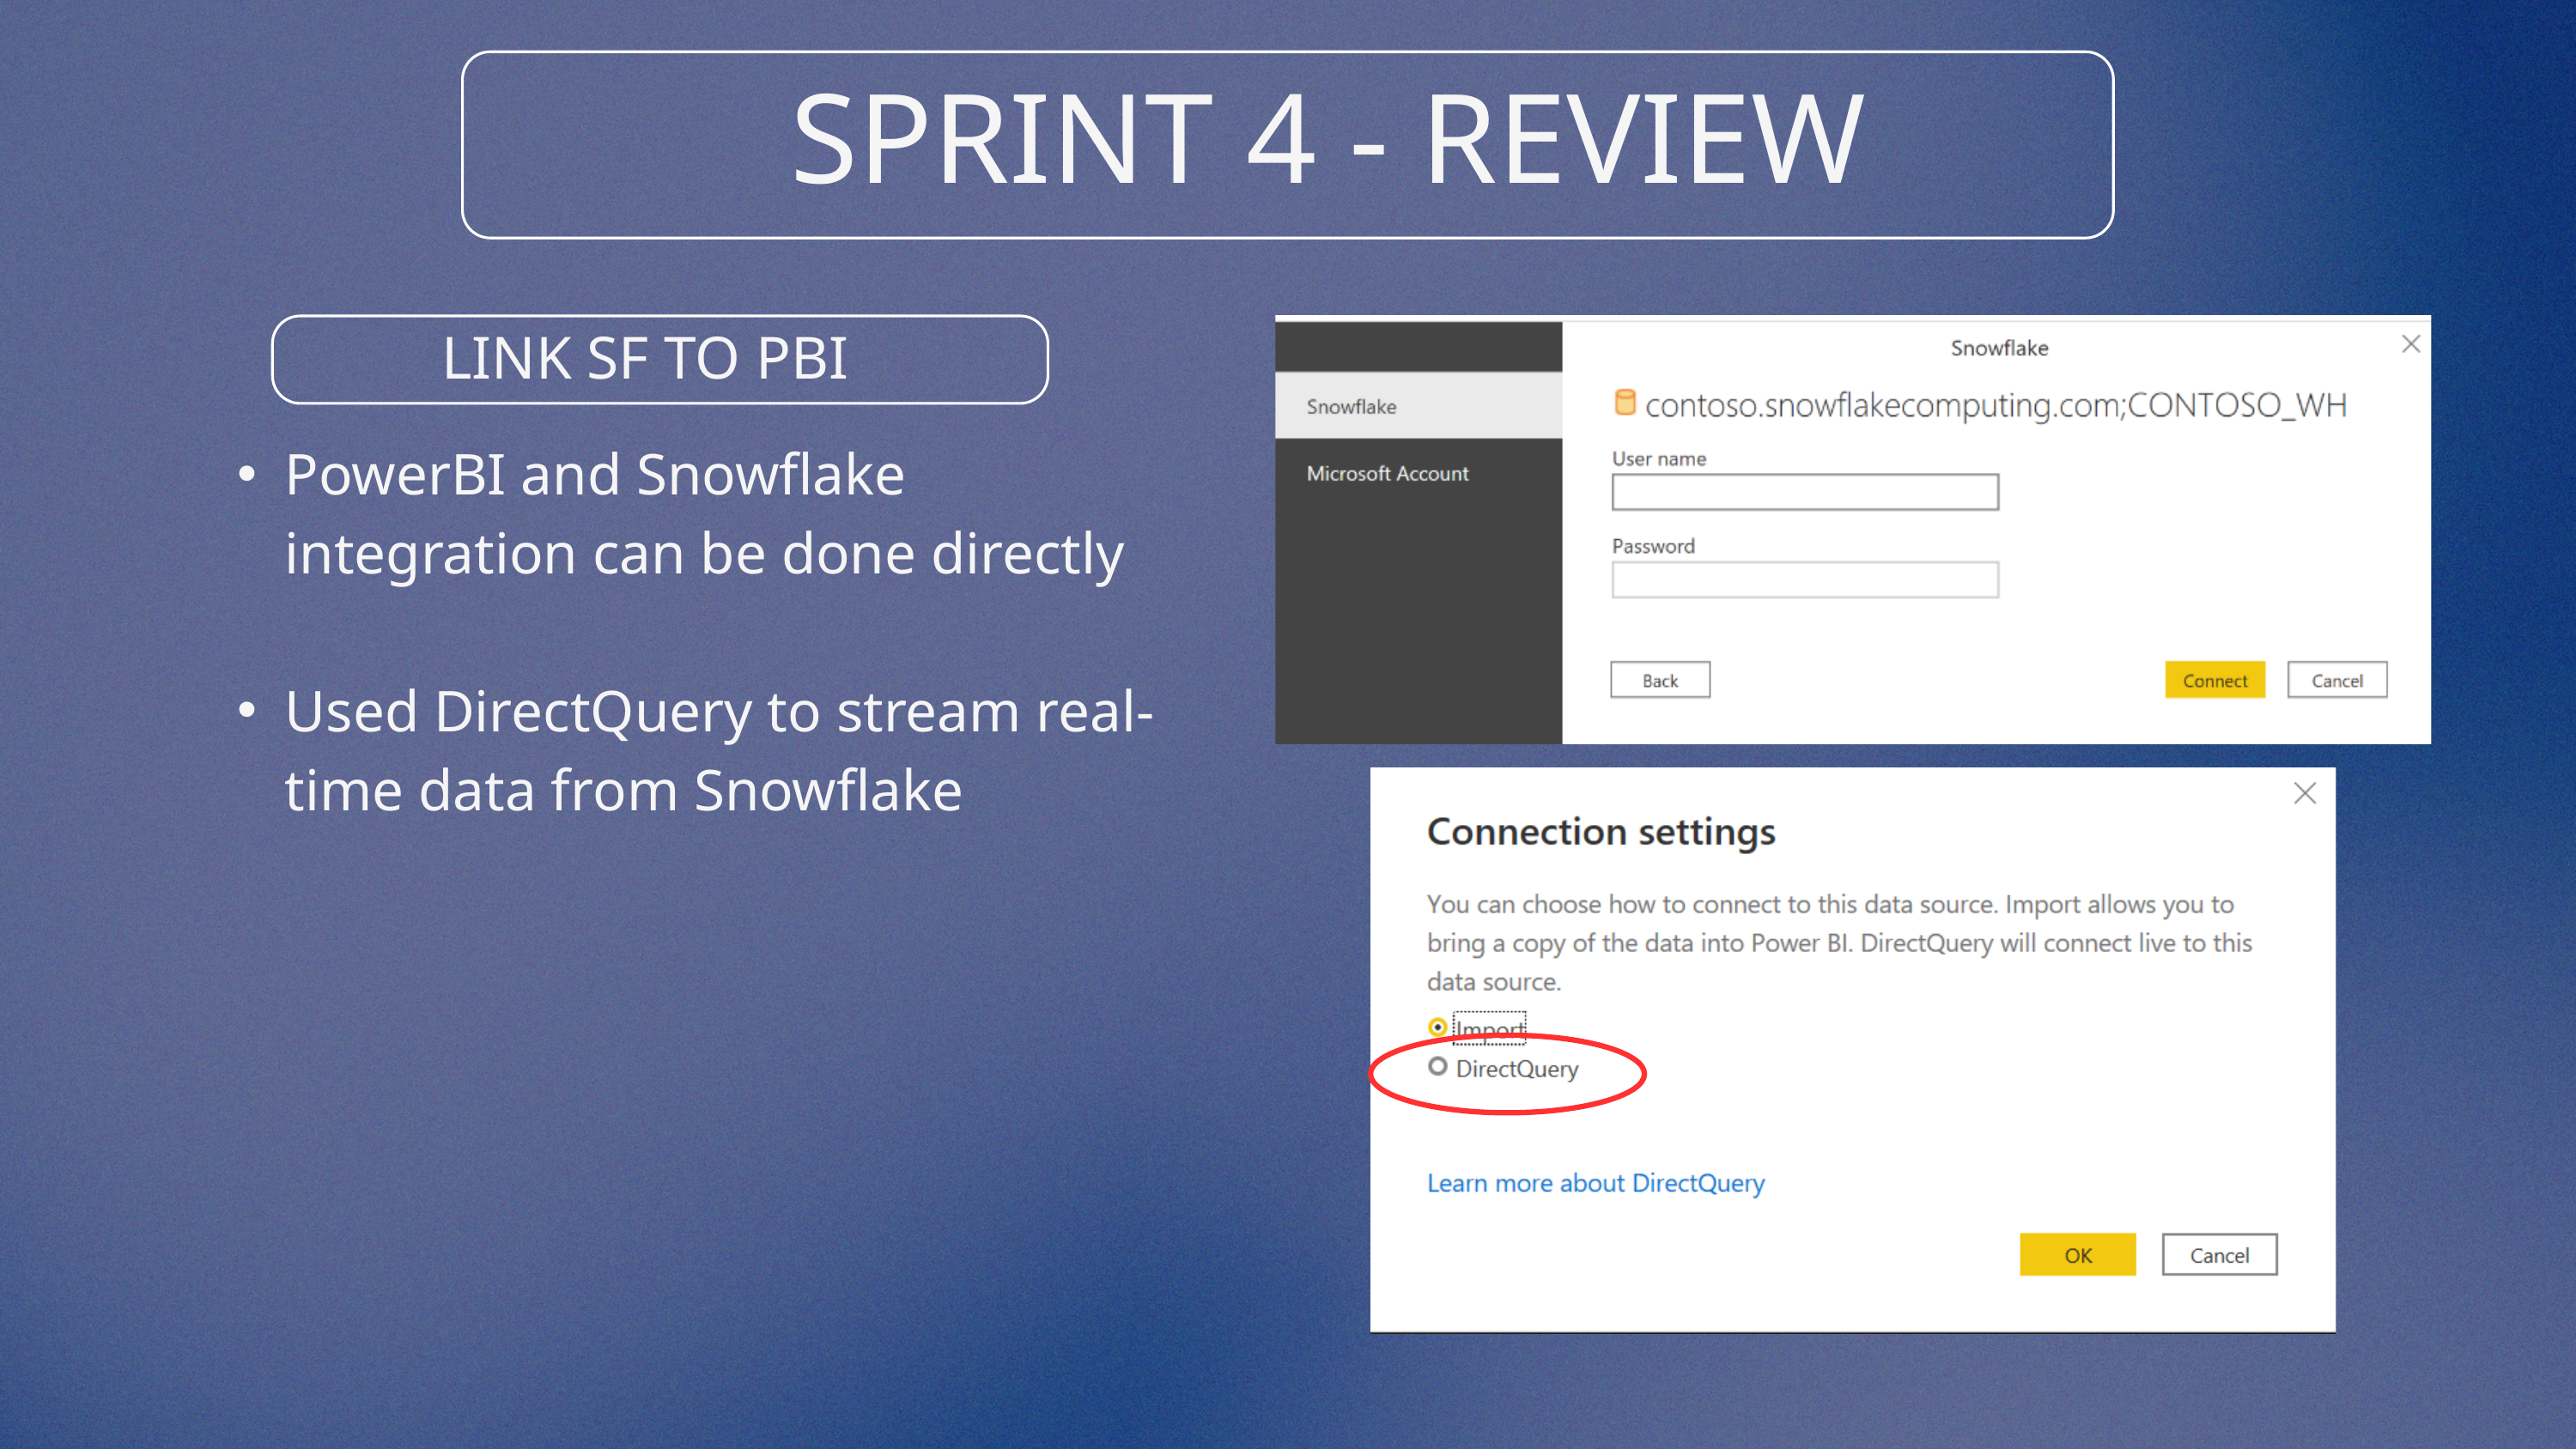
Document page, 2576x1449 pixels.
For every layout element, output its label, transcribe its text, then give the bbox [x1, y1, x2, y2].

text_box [1370, 1034, 1645, 1113]
text_box [1275, 315, 2432, 744]
text_box [0, 0, 2576, 1449]
text_box PowerBI and Snowflake integration can be done directly Used DirectQuery to stream real-time data from Snowflake [189, 427, 1174, 901]
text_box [462, 52, 2114, 239]
text_box [1370, 767, 2336, 1334]
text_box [272, 315, 1048, 404]
